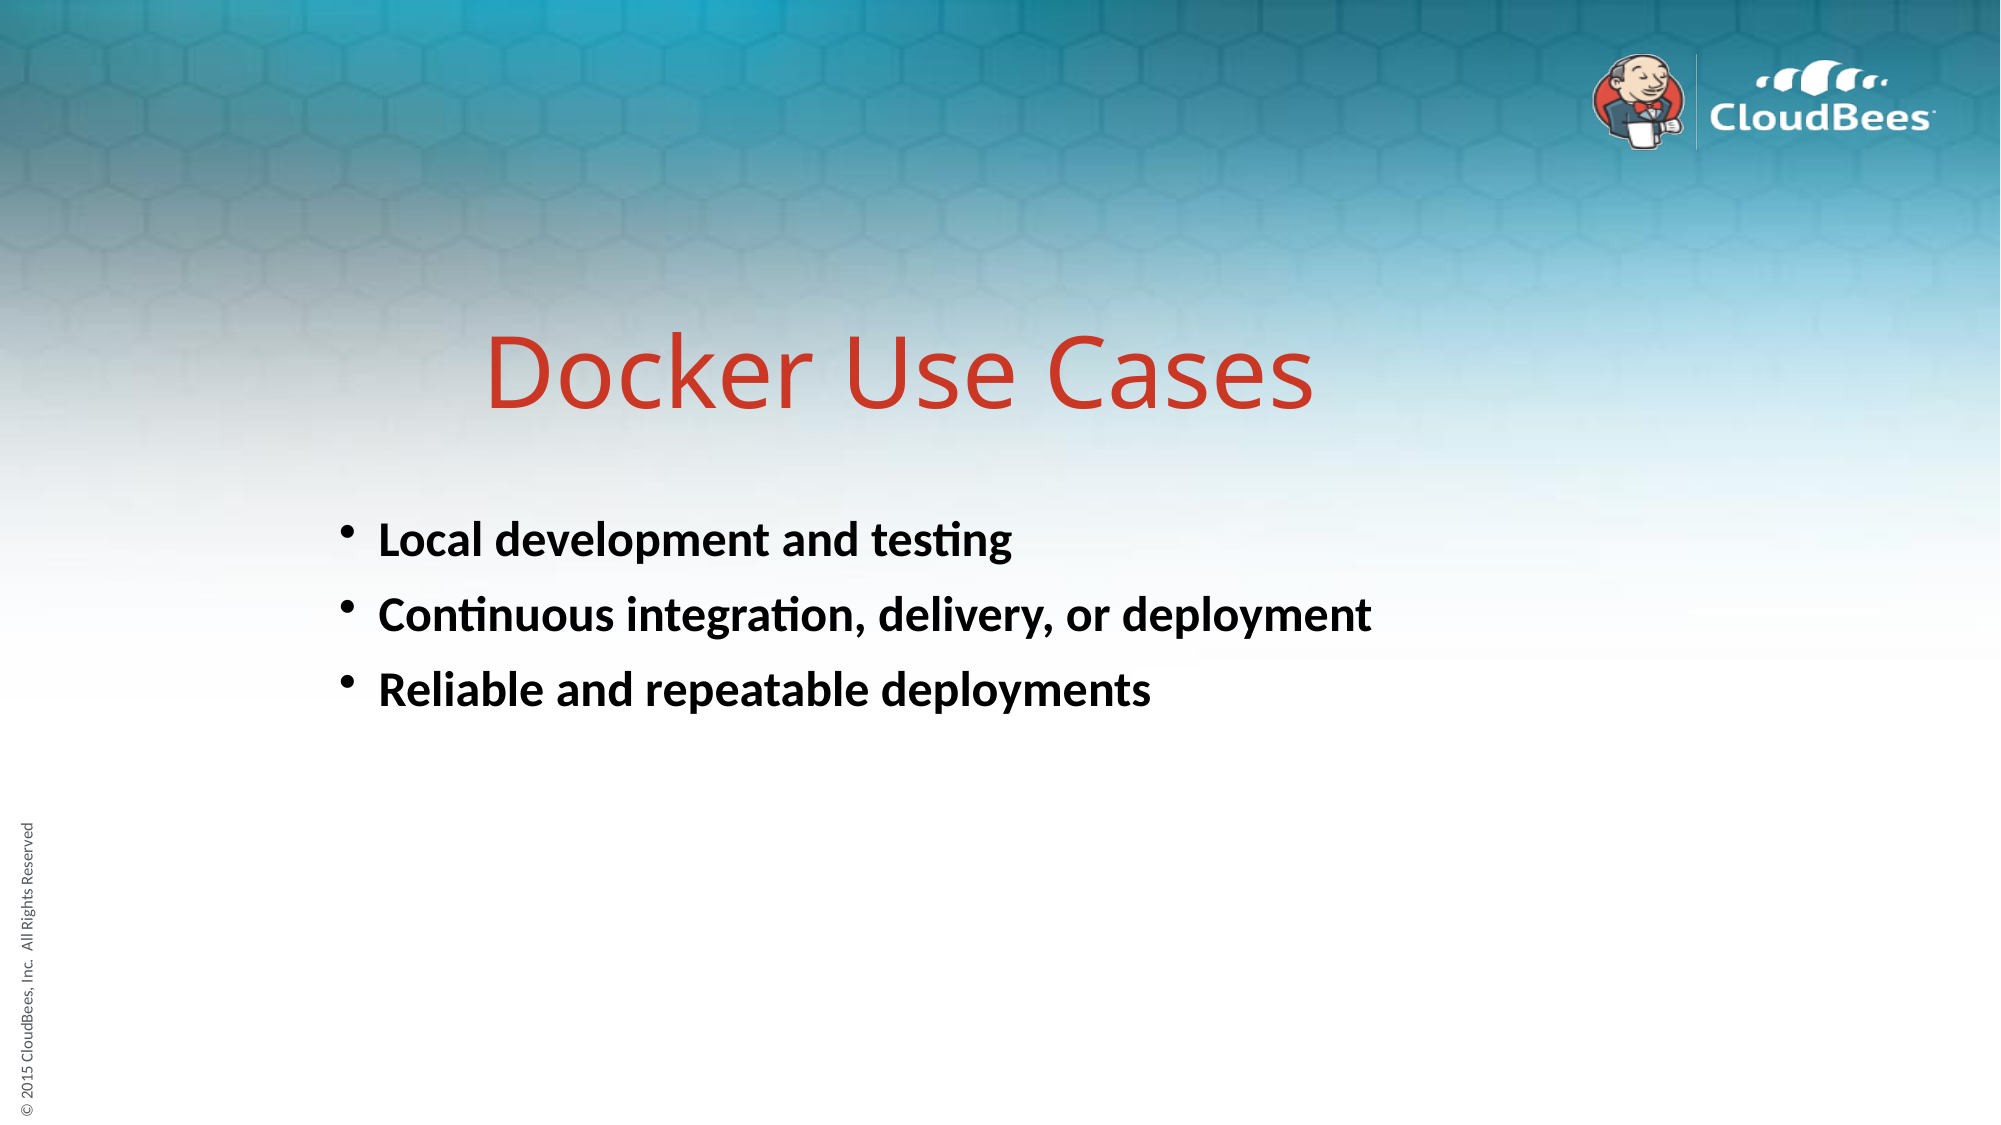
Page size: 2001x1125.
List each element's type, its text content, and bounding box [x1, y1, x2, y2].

title Docker Use Cases [207, 220, 1593, 445]
picture [0, 0, 2001, 1125]
text_box Local development and testing Continuous integration, delivery, or deployment Reliable and repeatable deployments [331, 506, 1382, 725]
